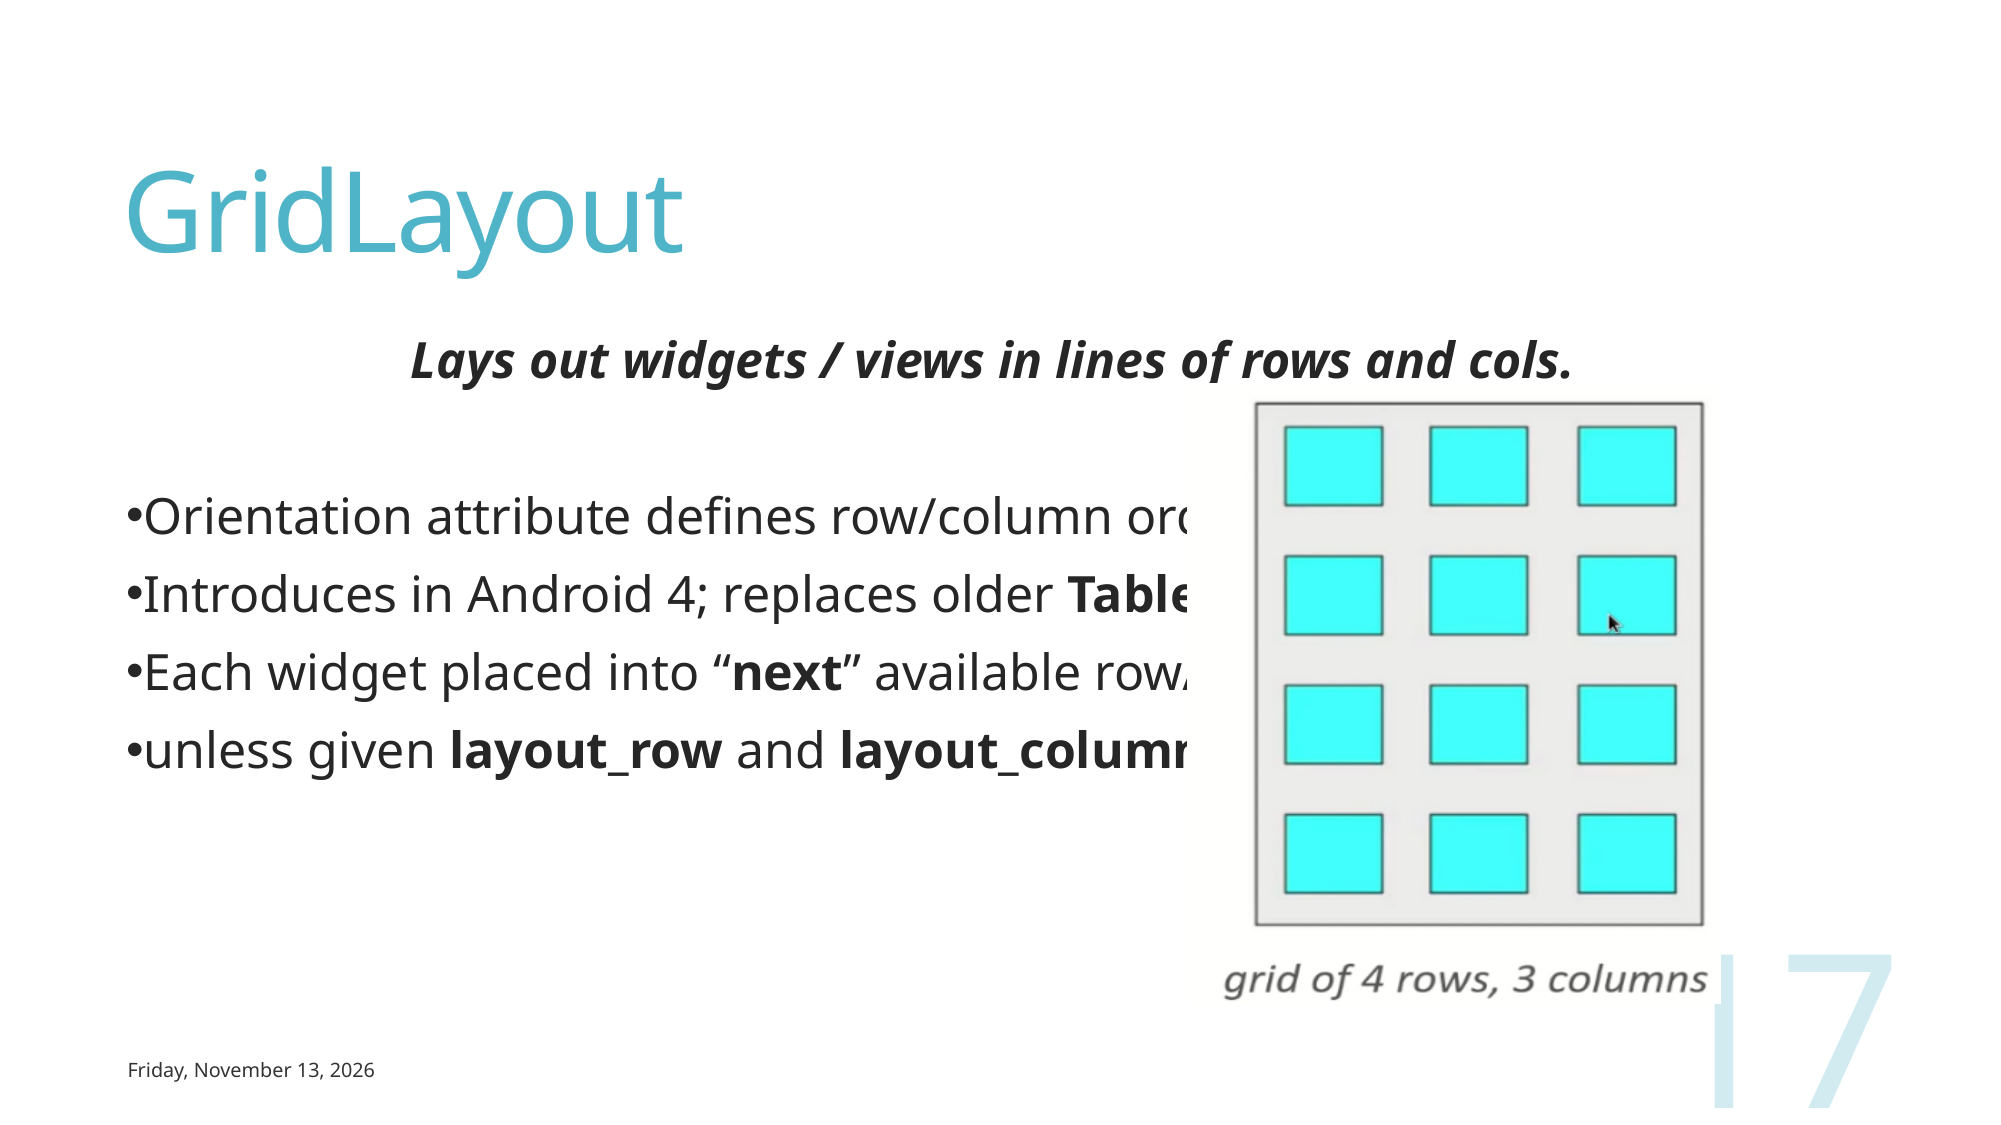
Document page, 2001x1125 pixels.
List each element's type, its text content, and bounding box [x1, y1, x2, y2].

list Lays out widgets / views in lines of rows and cols. Orientation attribute defines row/column order Introduces in Android 4; replaces older TableLayout. Each widget placed into “next” available row/column unless given layout_row and layout_column attribute. [111, 329, 1876, 948]
picture [1187, 383, 1722, 1004]
title GridLayout [107, 81, 1875, 354]
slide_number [112, 1051, 788, 1090]
slide_number 17 [1437, 963, 1918, 1125]
